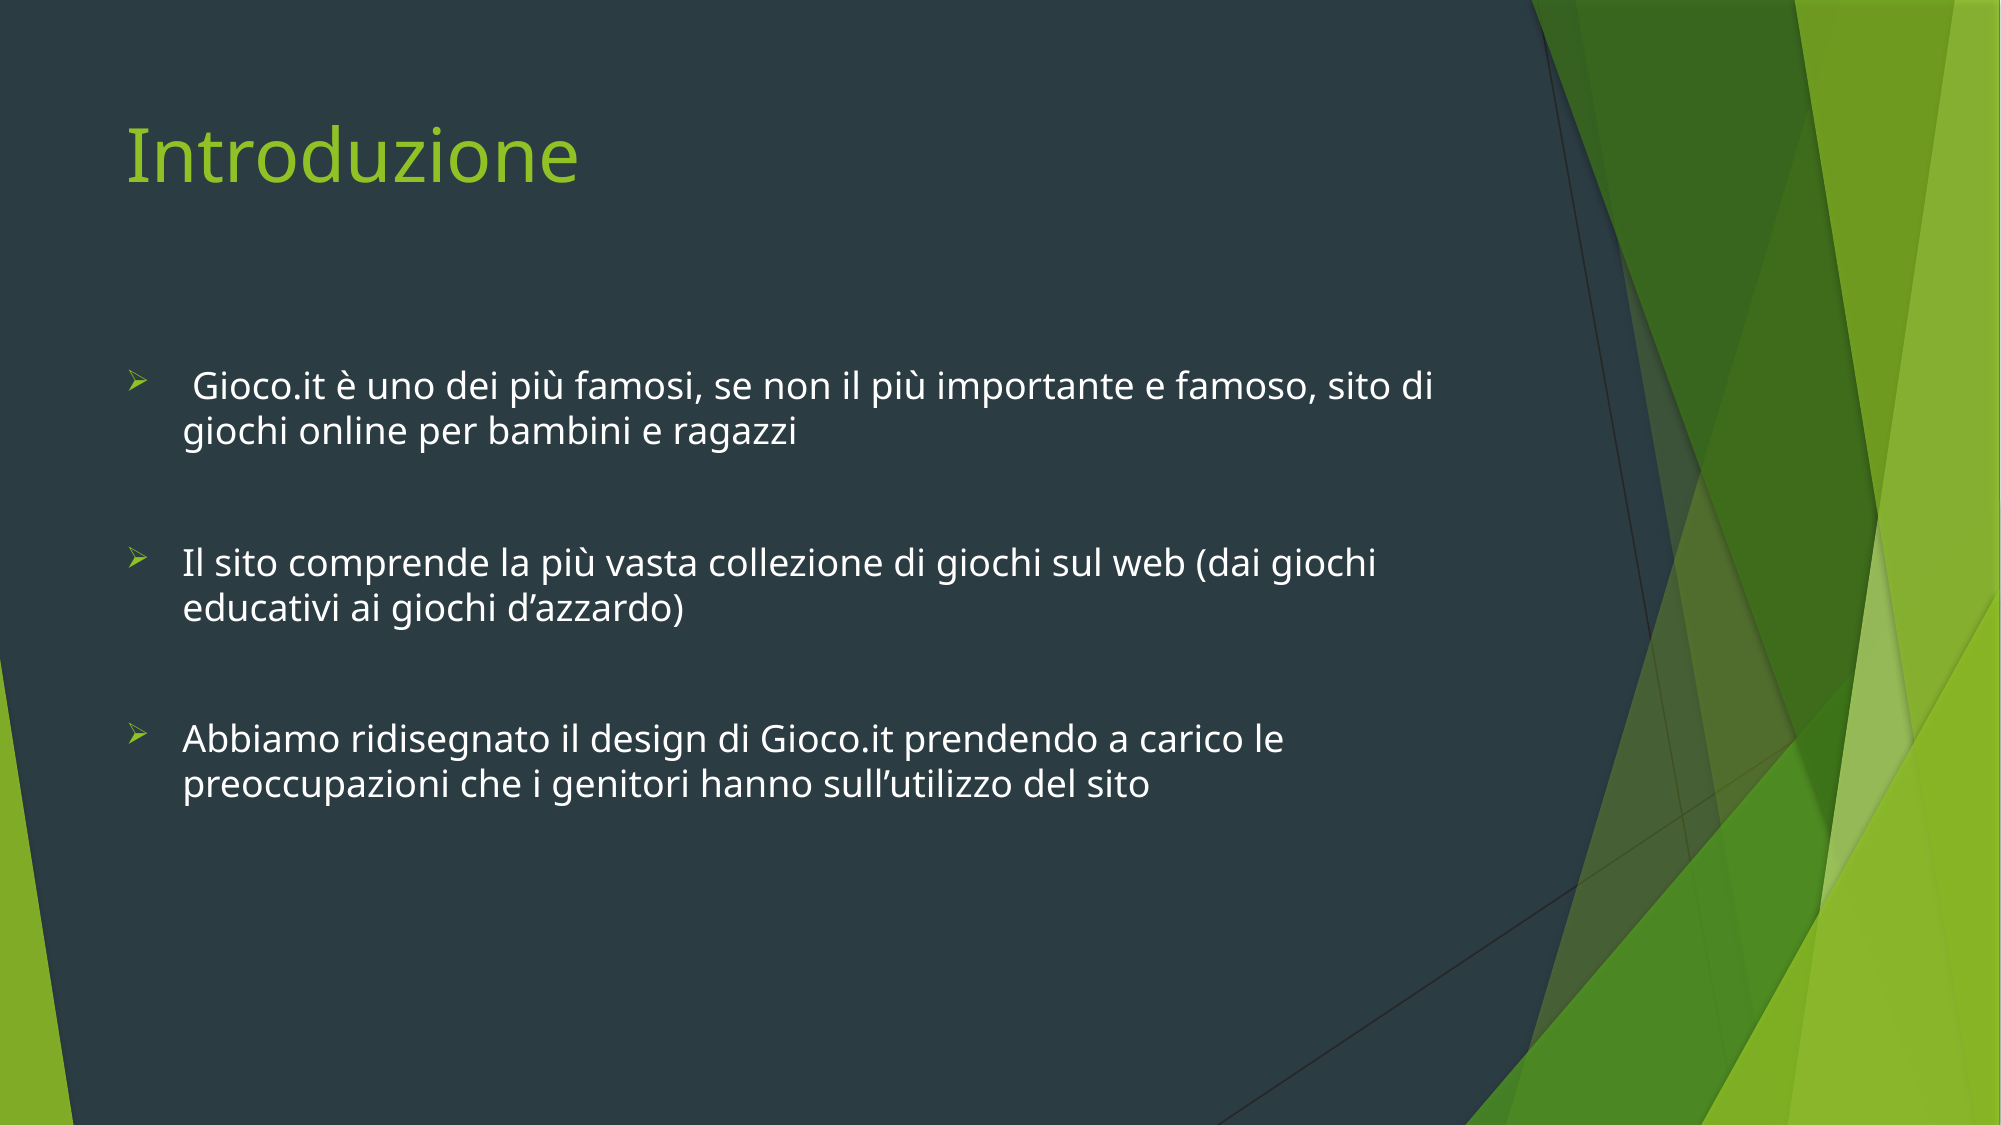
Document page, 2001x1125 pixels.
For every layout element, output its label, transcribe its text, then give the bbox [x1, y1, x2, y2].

list Gioco.it è uno dei più famosi, se non il più importante e famoso, sito di giochi online per bambini e ragazzi Il sito comprende la più vasta collezione di giochi sul web (dai giochi educativi ai giochi d’azzardo) Abbiamo ridisegnato il design di Gioco.it prendendo a carico le preoccupazioni che i genitori hanno sull’utilizzo del sito [111, 354, 1522, 992]
title Introduzione [111, 99, 1522, 317]
